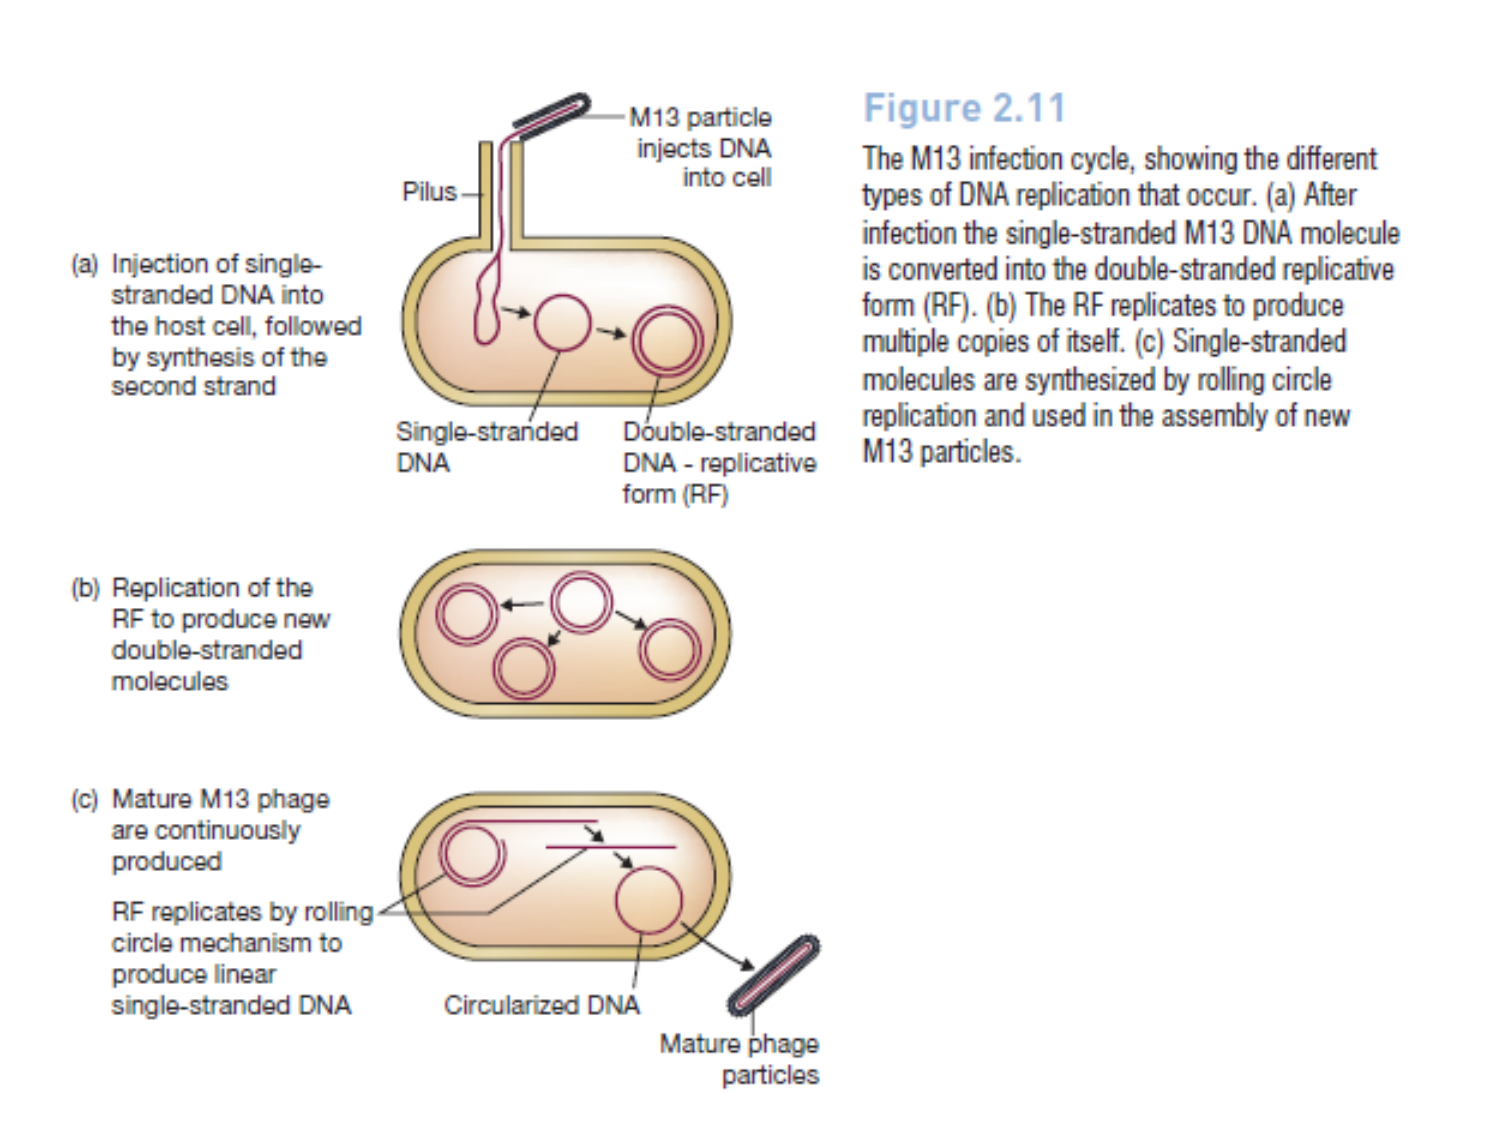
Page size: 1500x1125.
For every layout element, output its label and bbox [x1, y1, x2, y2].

picture [49, 49, 1433, 1125]
